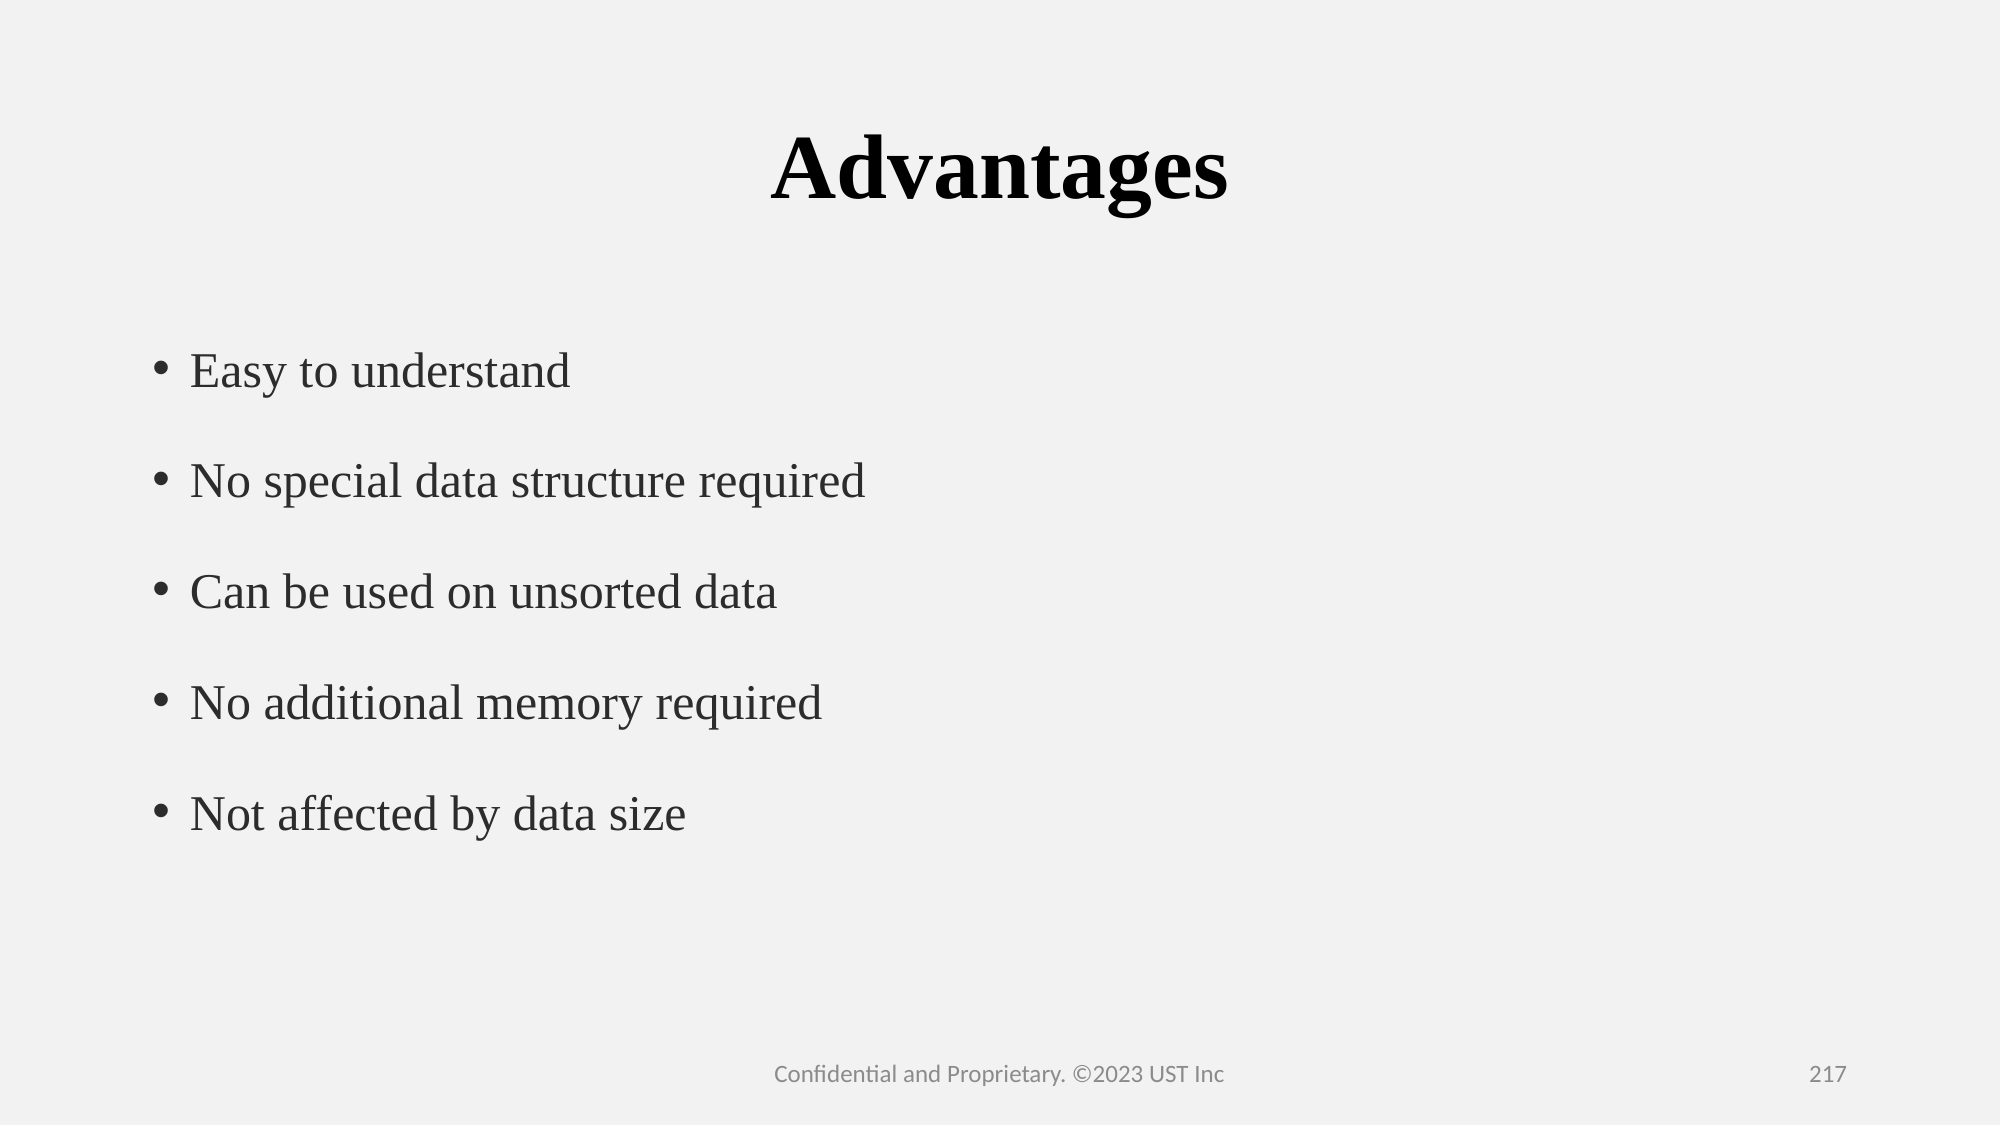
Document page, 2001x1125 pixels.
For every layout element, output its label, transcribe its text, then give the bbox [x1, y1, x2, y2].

list Easy to understand No special data structure required Can be used on unsorted data No additional memory required Not affected by data size [137, 299, 1863, 1014]
footer Confidential and Proprietary. ©2023 UST Inc [662, 1042, 1338, 1103]
title Advantages [137, 59, 1863, 278]
slide_number 217 [1412, 1042, 1863, 1103]
